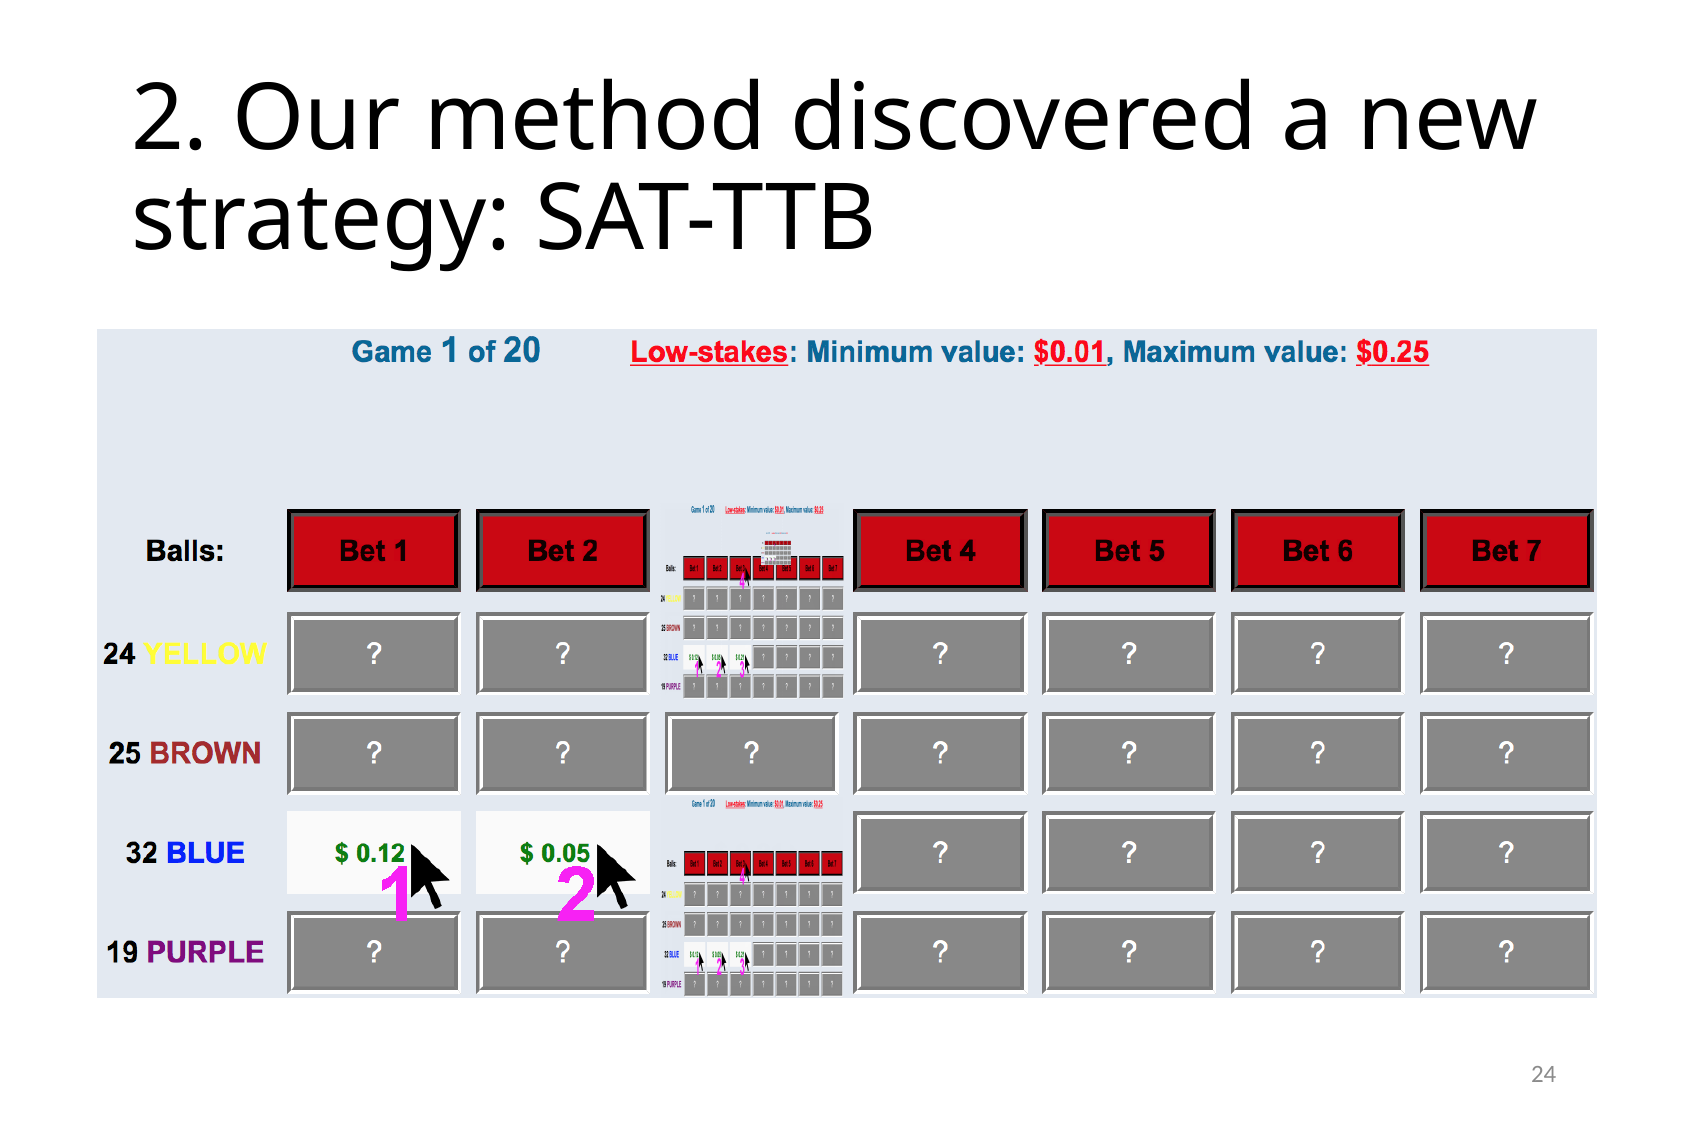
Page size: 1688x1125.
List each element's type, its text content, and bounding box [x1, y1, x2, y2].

slide_number 24 [1191, 1042, 1572, 1103]
text_box 2. Our method discovered a new strategy: SAT-TTB [115, 59, 1629, 278]
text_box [97, 329, 1597, 998]
